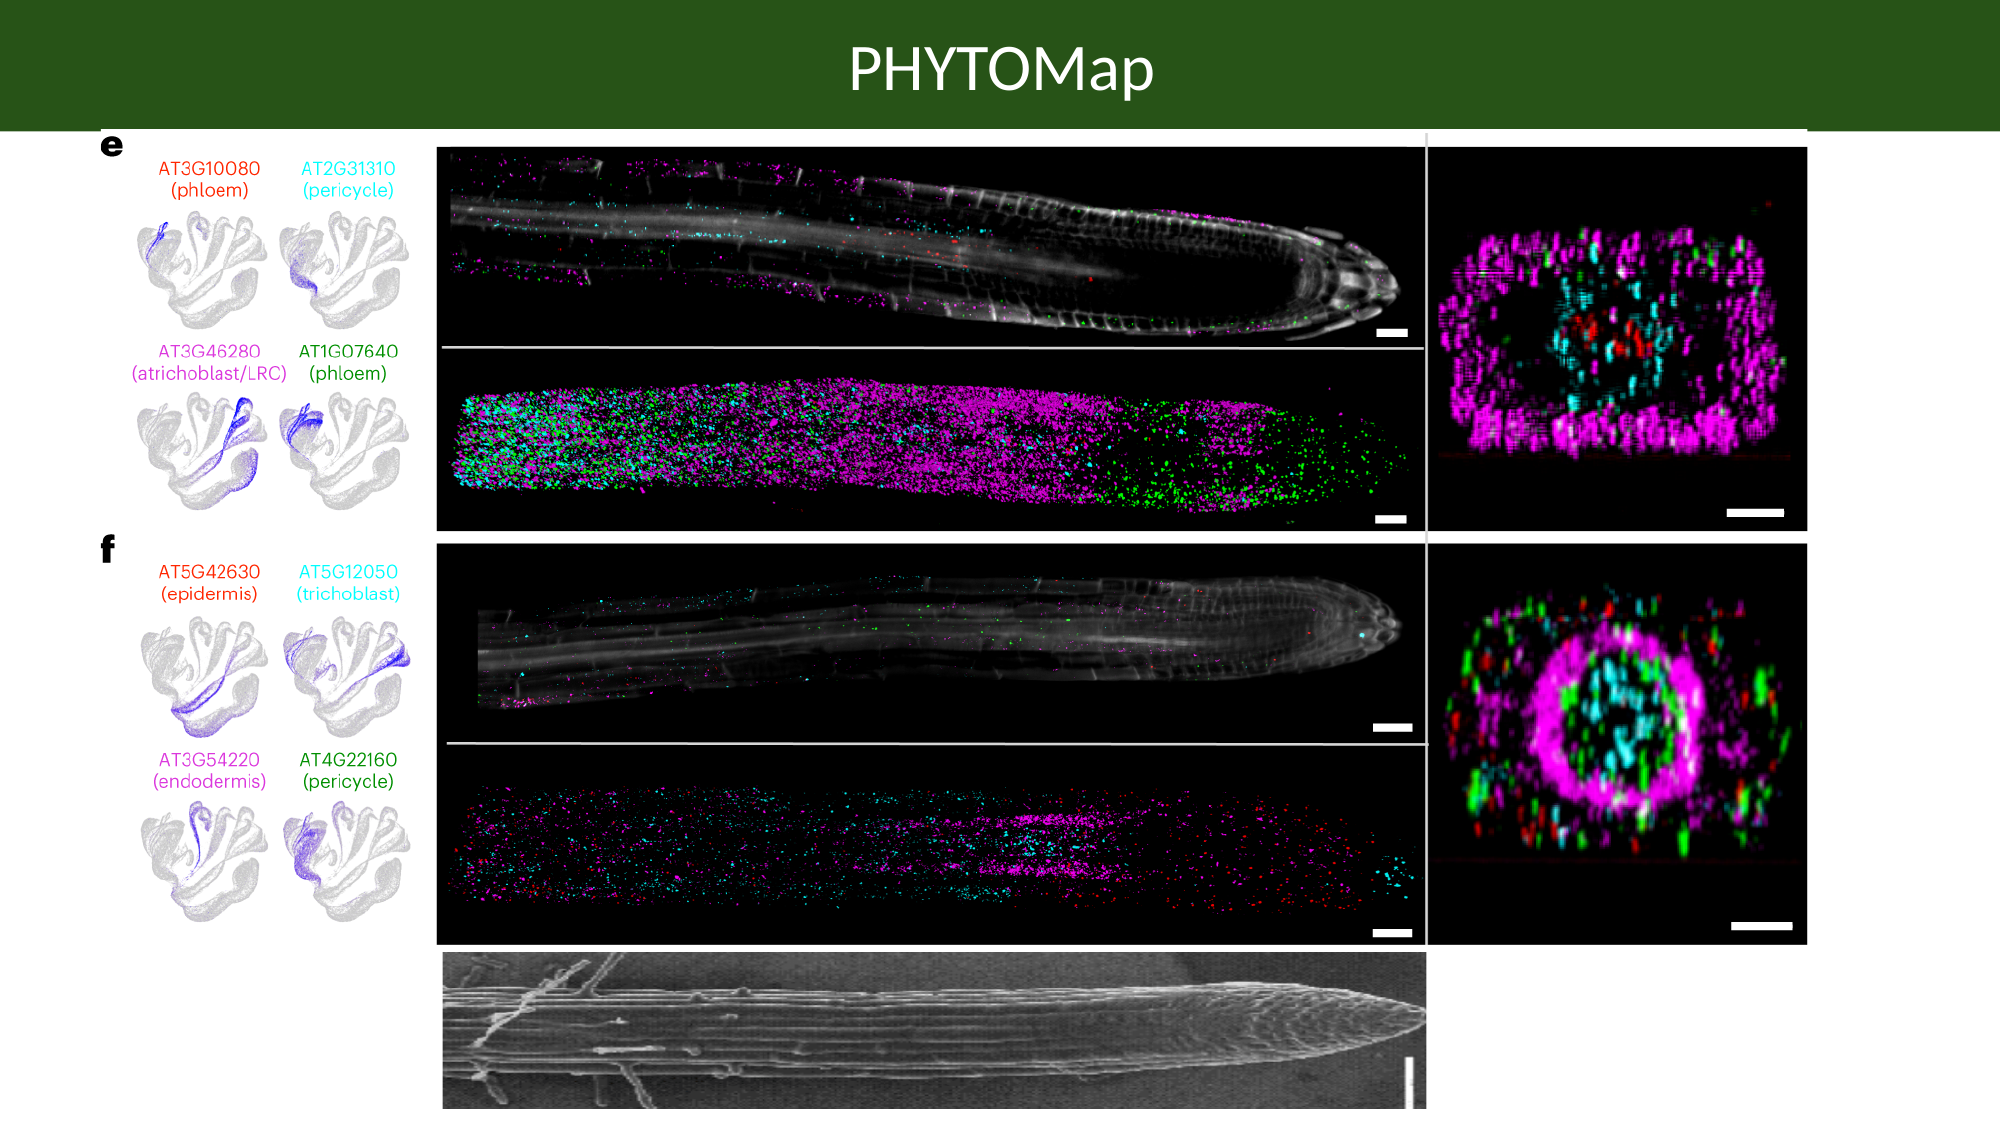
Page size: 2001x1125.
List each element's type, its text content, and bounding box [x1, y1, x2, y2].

text_box [0, 0, 2000, 133]
picture [100, 128, 1808, 1125]
text_box PHYTOMap [4, 16, 1999, 112]
